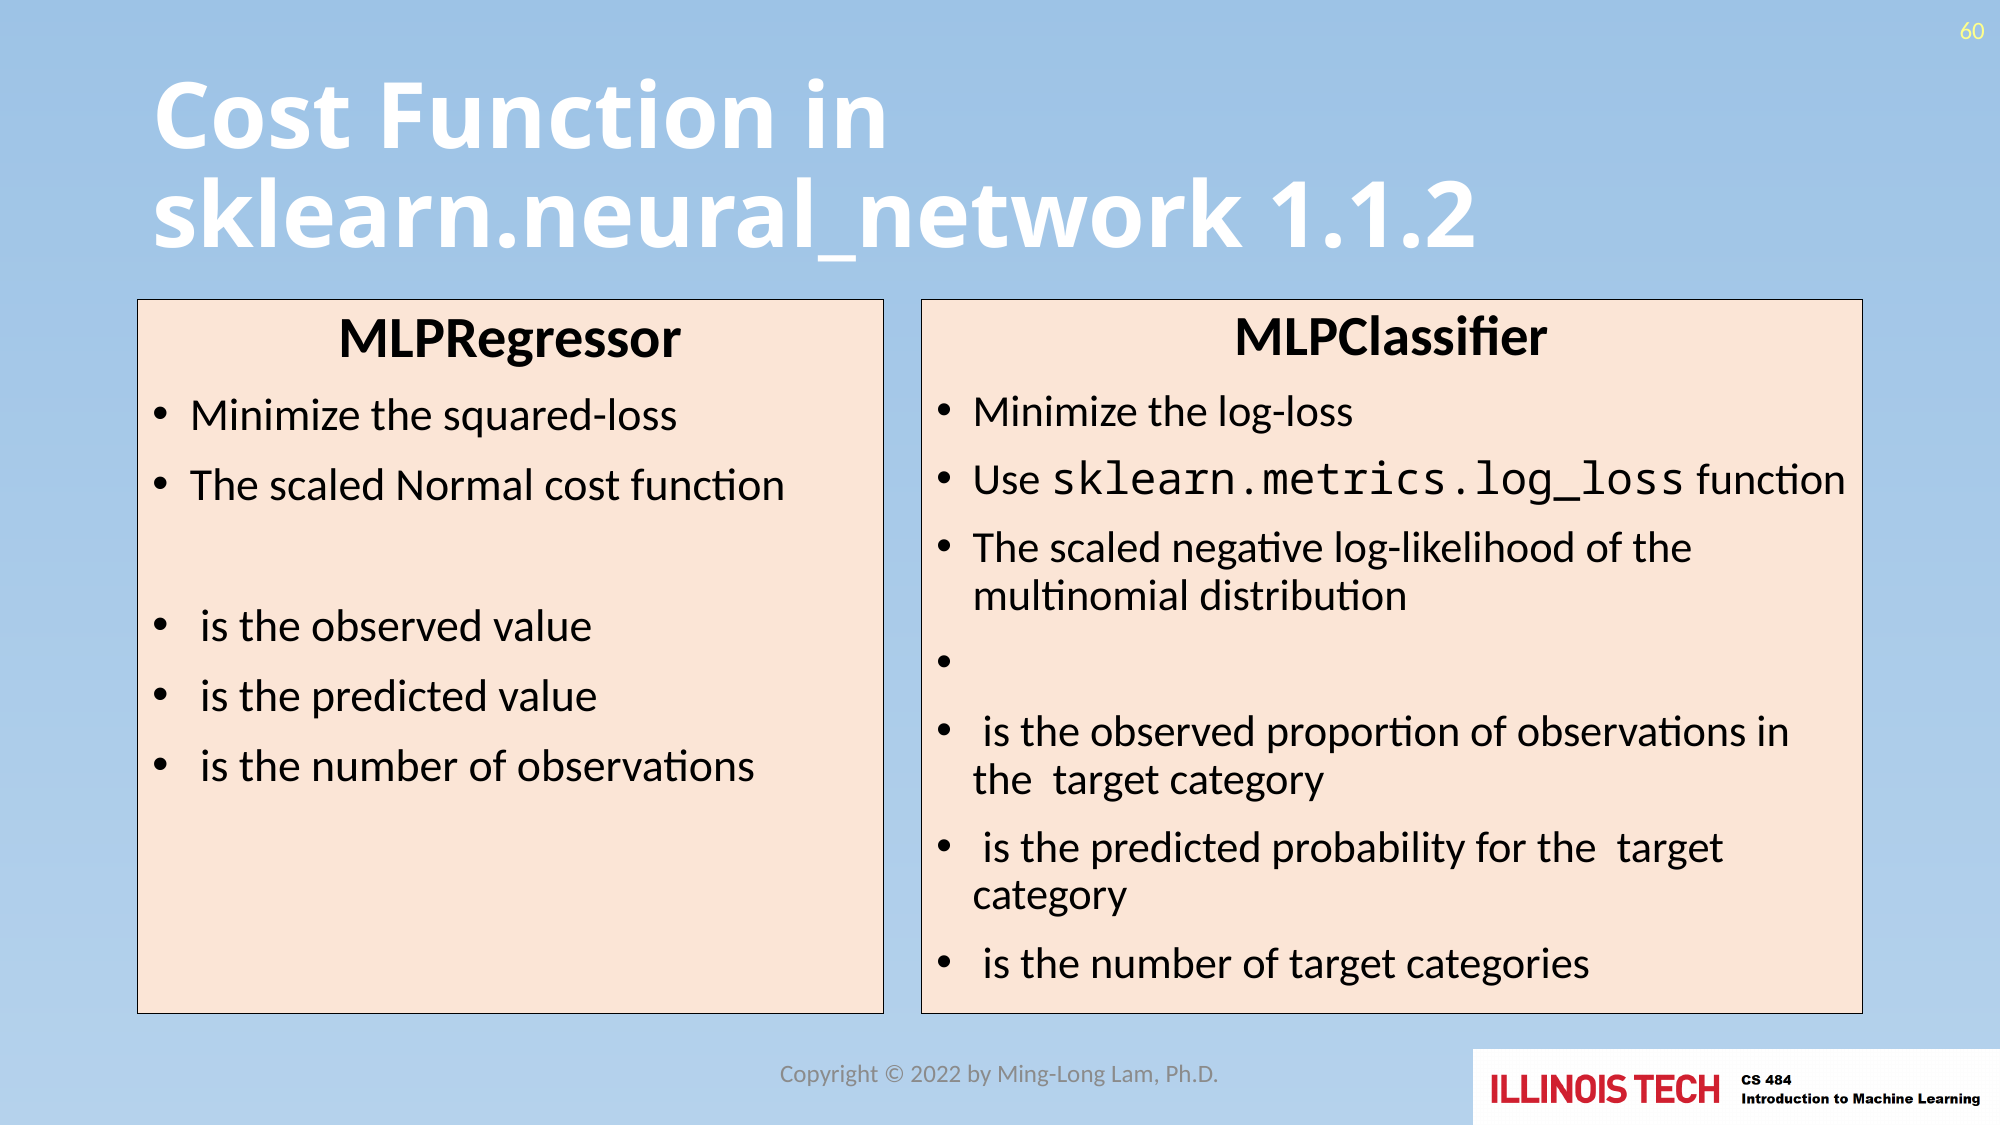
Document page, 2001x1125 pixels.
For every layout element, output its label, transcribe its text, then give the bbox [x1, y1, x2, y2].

slide_number 60 [1550, 0, 2000, 60]
title Cost Function in sklearn.neural_network 1.1.2 [137, 59, 1863, 278]
footer Copyright © 2022 by Ming-Long Lam, Ph.D. [662, 1042, 1338, 1103]
picture [1473, 1049, 2000, 1125]
